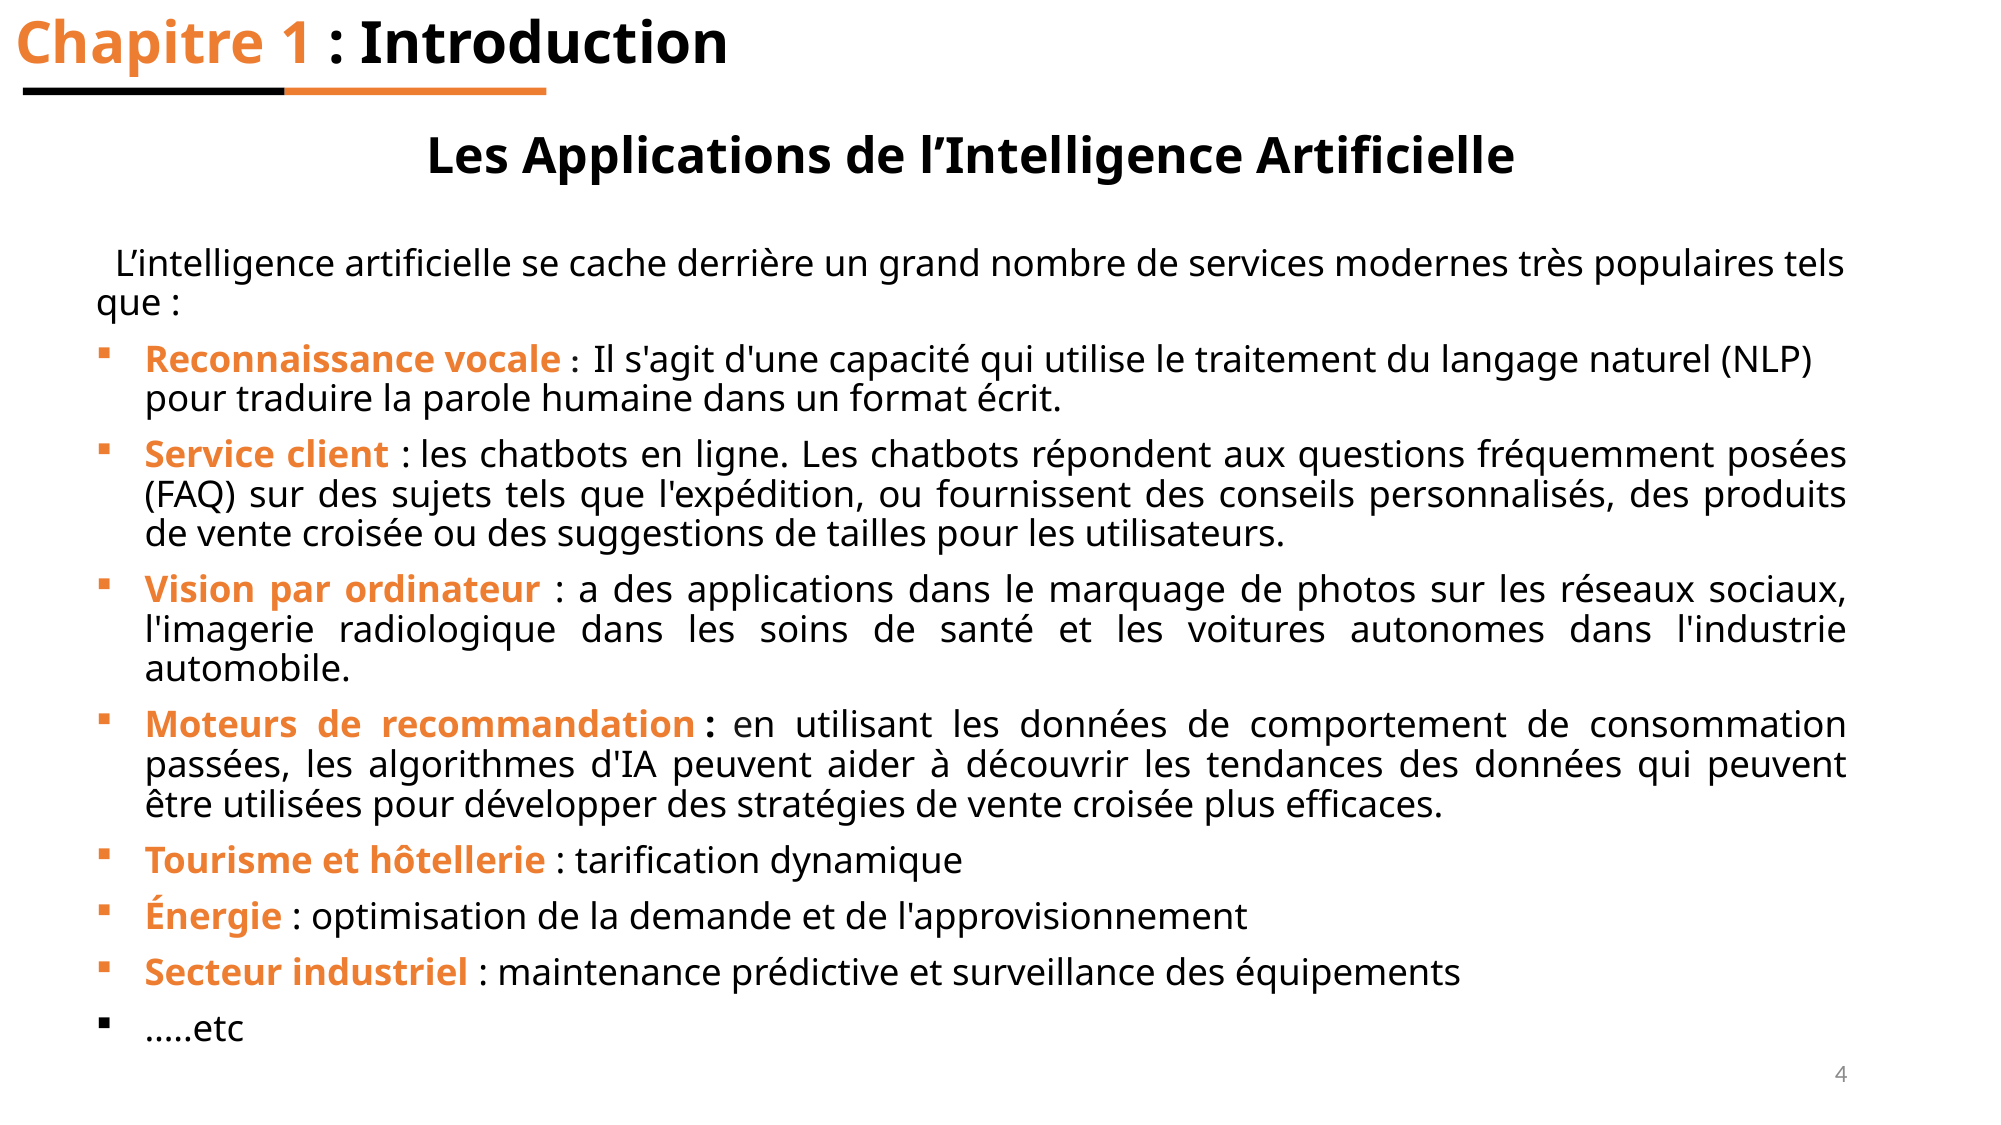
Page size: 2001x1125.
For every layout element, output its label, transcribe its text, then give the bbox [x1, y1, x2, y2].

text_box [284, 87, 547, 96]
subtitle L’intelligence artificielle se cache derrière un grand nombre de services modernes très populaires tels que : Reconnaissance vocale : Il s'agit d'une capacité qui utilise le traitement du langage naturel (NLP) pour traduire la parole humaine dans un format écrit. Service client : les chatbots en ligne. Les chatbots répondent aux questions fréquemment posées (FAQ) sur des sujets tels que l'expédition, ou fournissent des conseils personnalisés, des produits de vente croisée ou des suggestions de tailles pour les utilisateurs. Vision par ordinateur : a des applications dans le marquage de photos sur les réseaux sociaux, l'imagerie radiologique dans les soins de santé et les voitures autonomes dans l'industrie automobile. Moteurs de recommandation : en utilisant les données de comportement de consommation passées, les algorithmes d'IA peuvent aider à découvrir les tendances des données qui peuvent être utilisées pour développer des stratégies de vente croisée plus efficaces. Tourisme et hôtellerie : tarification dynamique Énergie : optimisation de la demande et de l'approvisionnement Secteur industriel : maintenance prédictive et surveillance des équipements …..etc [80, 237, 1863, 1058]
text_box Les Applications de l’Intelligence Artificielle [412, 116, 1532, 192]
text_box [22, 87, 284, 96]
slide_number 4 [1412, 1042, 1863, 1103]
title Chapitre 1 : Introduction [0, 7, 1858, 84]
